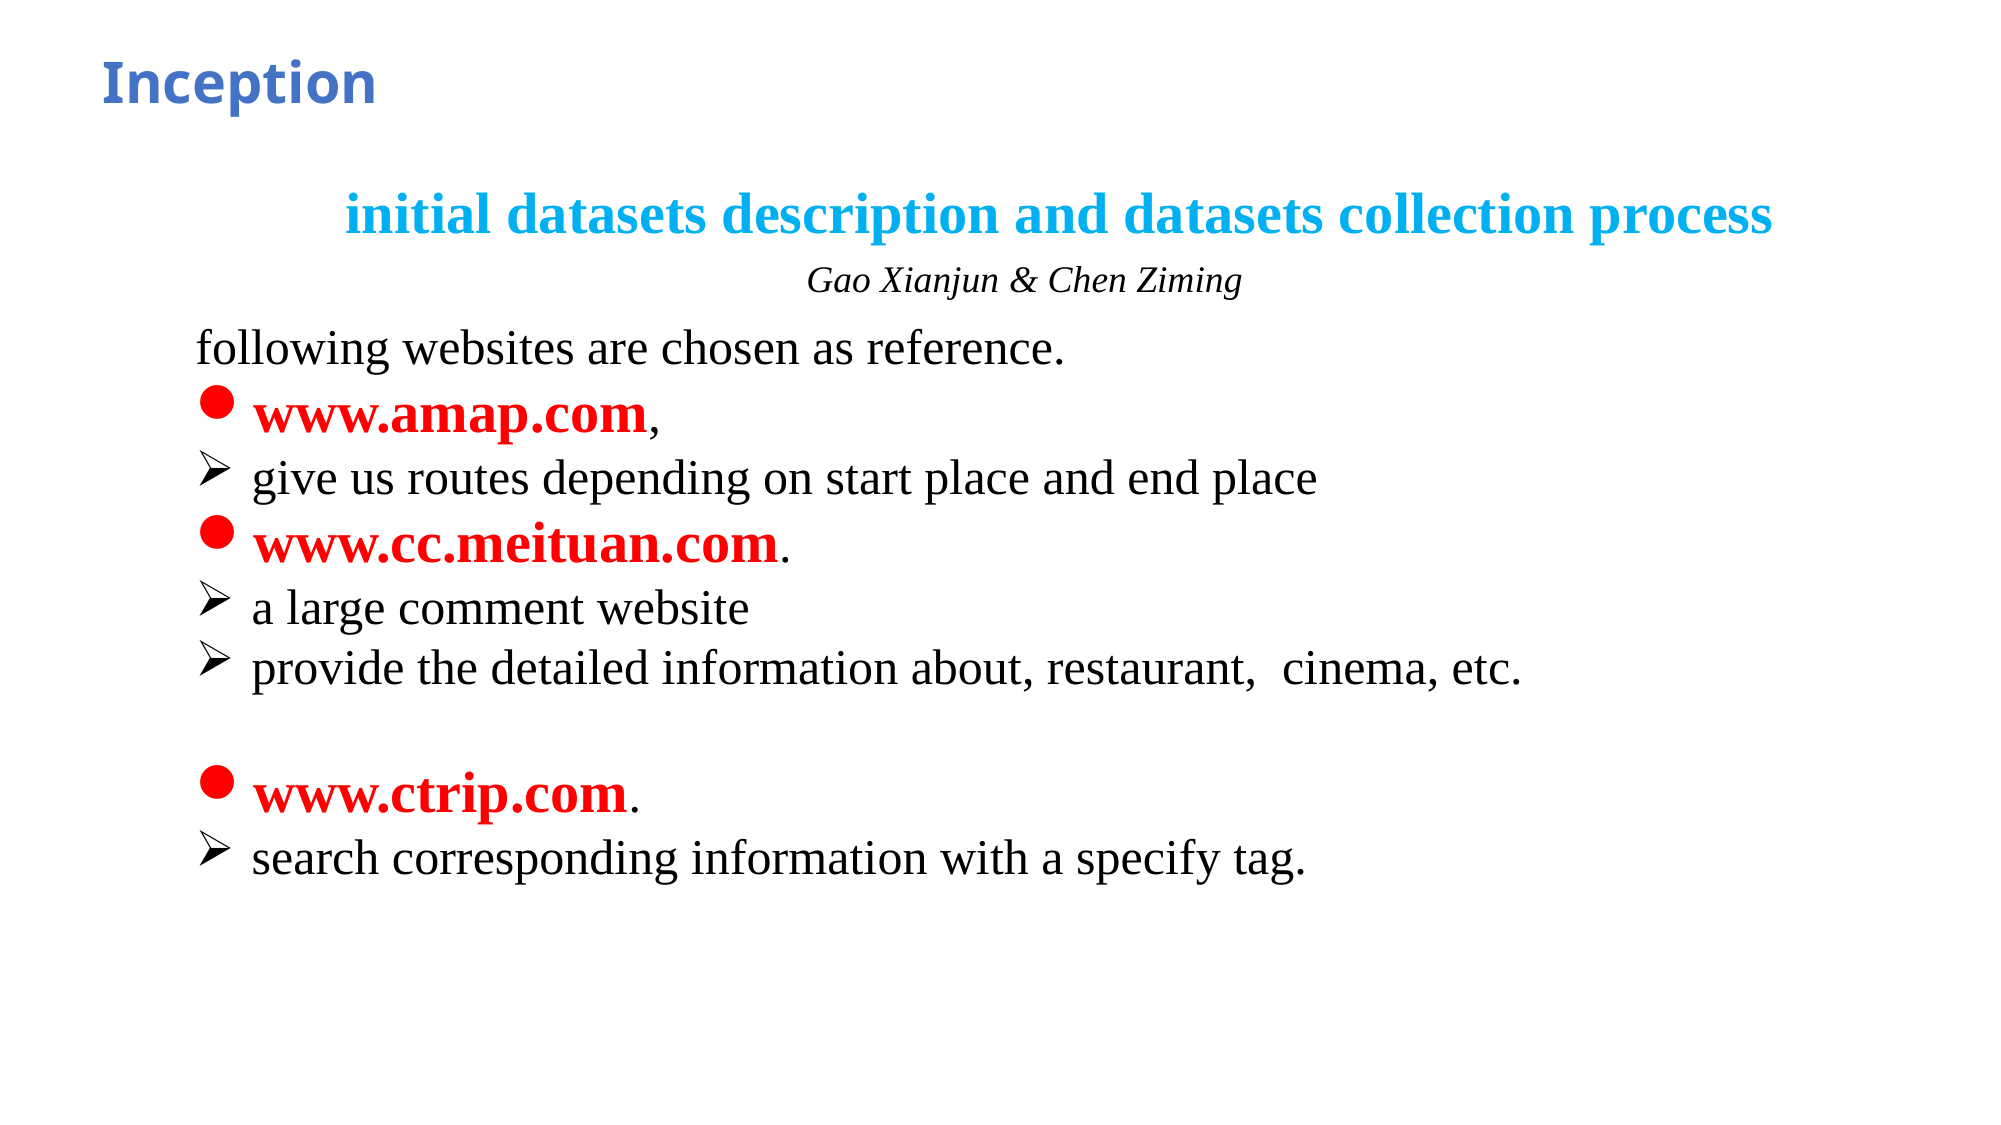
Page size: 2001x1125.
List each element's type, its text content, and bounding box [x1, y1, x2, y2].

text_box Gao Xianjun & Chen Ziming [782, 247, 1744, 308]
text_box initial datasets description and datasets collection process [331, 168, 1832, 253]
text_box following websites are chosen as reference. www.amap.com, give us routes depending on start place and end place www.cc.meituan.com. a large comment website provide the detailed information about, restaurant, cinema, etc. www.ctrip.com. search corresponding information with a specify tag. [180, 306, 1595, 892]
text_box Inception [0, 31, 662, 122]
